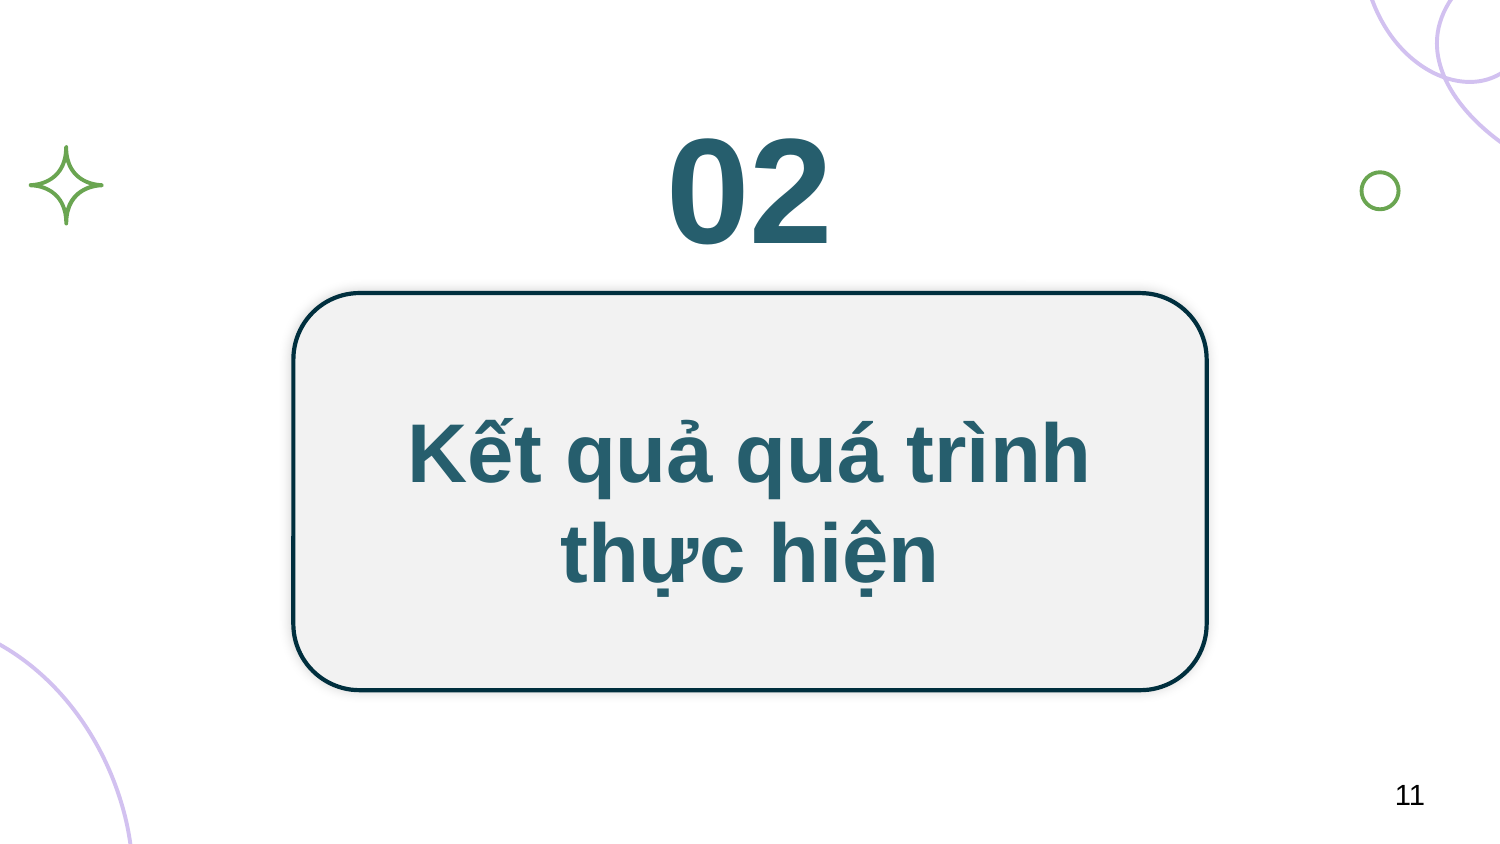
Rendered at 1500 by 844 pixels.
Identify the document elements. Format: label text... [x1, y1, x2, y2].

text_box Kết quả quá trình thực hiện [293, 352, 1207, 646]
text_box 02 [617, 74, 883, 294]
text_box [297, 646, 1203, 691]
text_box [293, 293, 1207, 352]
text_box 11 [1379, 768, 1450, 819]
